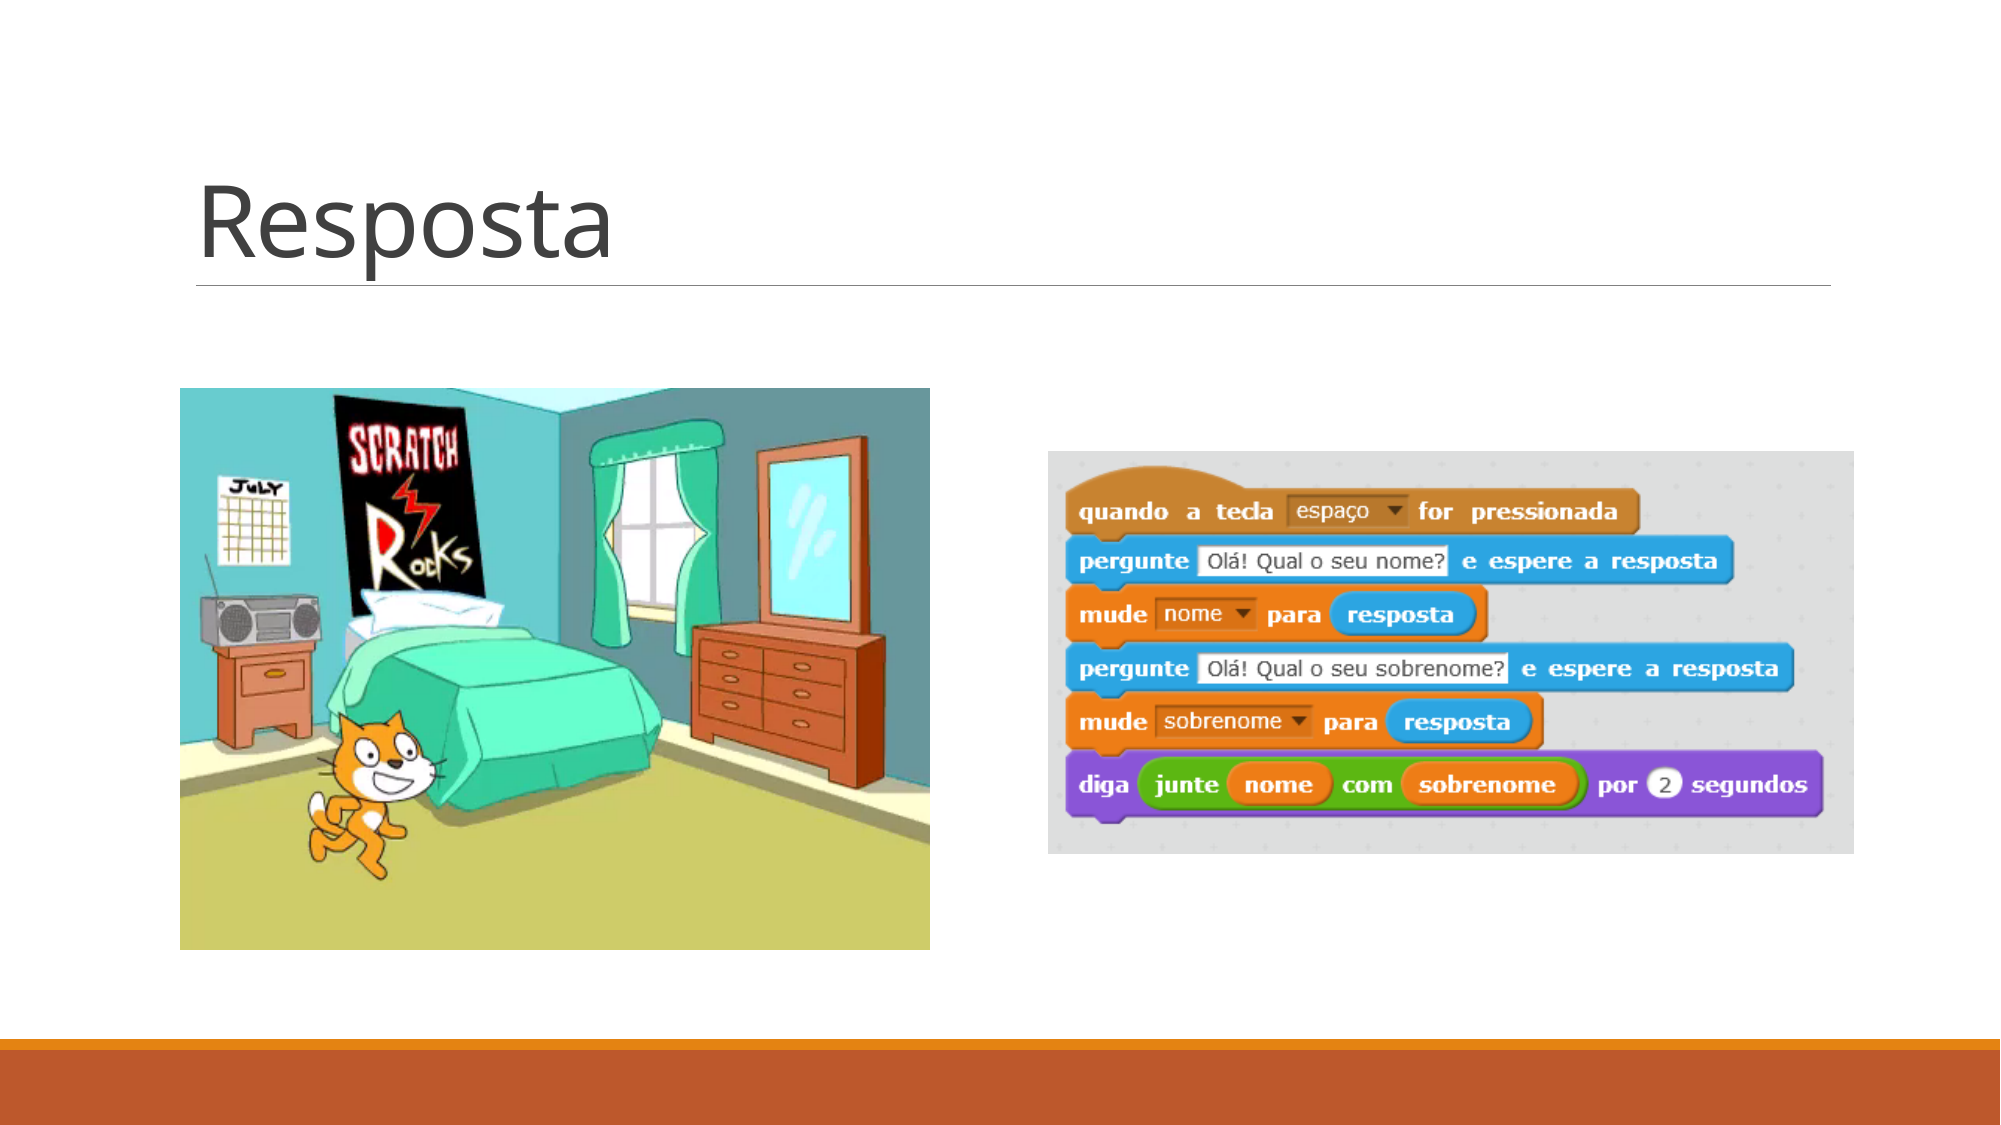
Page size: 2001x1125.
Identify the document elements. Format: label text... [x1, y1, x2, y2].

title Resposta [180, 47, 1830, 285]
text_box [179, 387, 931, 951]
picture [1048, 450, 1854, 854]
